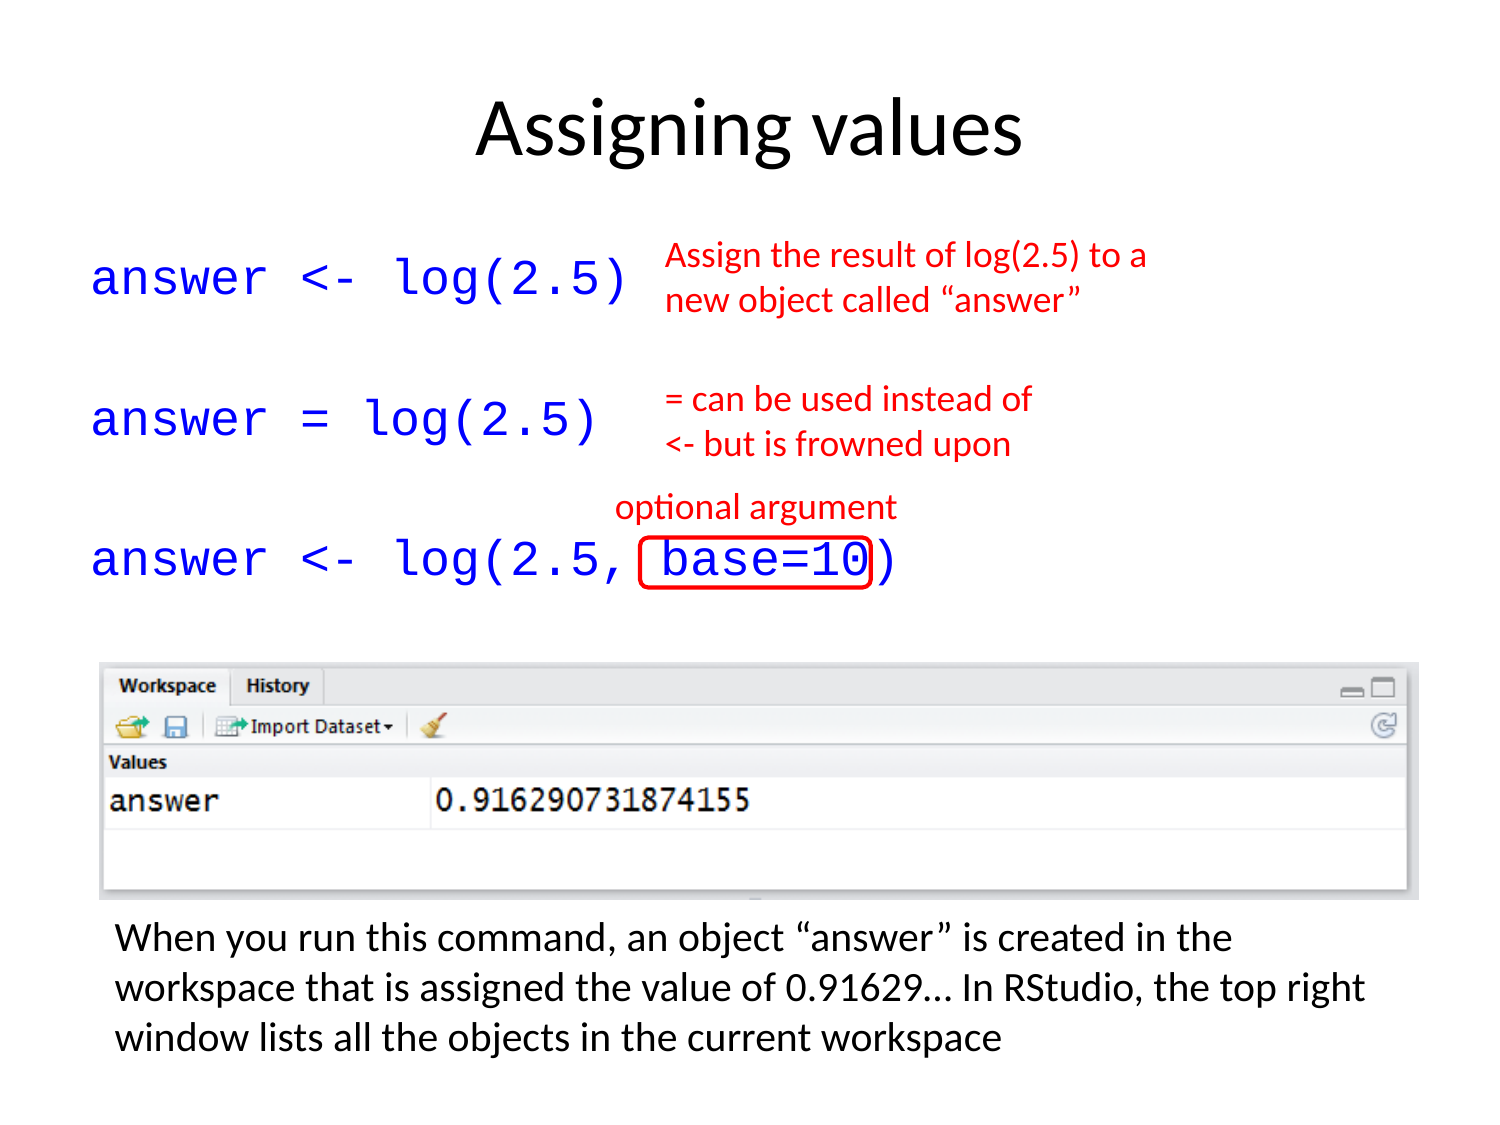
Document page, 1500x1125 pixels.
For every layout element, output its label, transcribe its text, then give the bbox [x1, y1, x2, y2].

picture [99, 662, 1419, 901]
text_box [637, 535, 873, 590]
text_box optional argument [600, 474, 1000, 535]
title Assigning values [75, 45, 1425, 200]
list answer <- log(2.5) answer = log(2.5) answer <- log(2.5, base=10) [75, 237, 1425, 1075]
text_box Assign the result of log(2.5) to a new object called “answer” [649, 222, 1188, 328]
text_box = can be used instead of <- but is frowned upon [650, 366, 1050, 472]
text_box When you run this command, an object “answer” is created in the workspace that is assigned the value of 0.91629… In RStudio, the top right window lists all the objects in the current workspace [99, 908, 1418, 1067]
